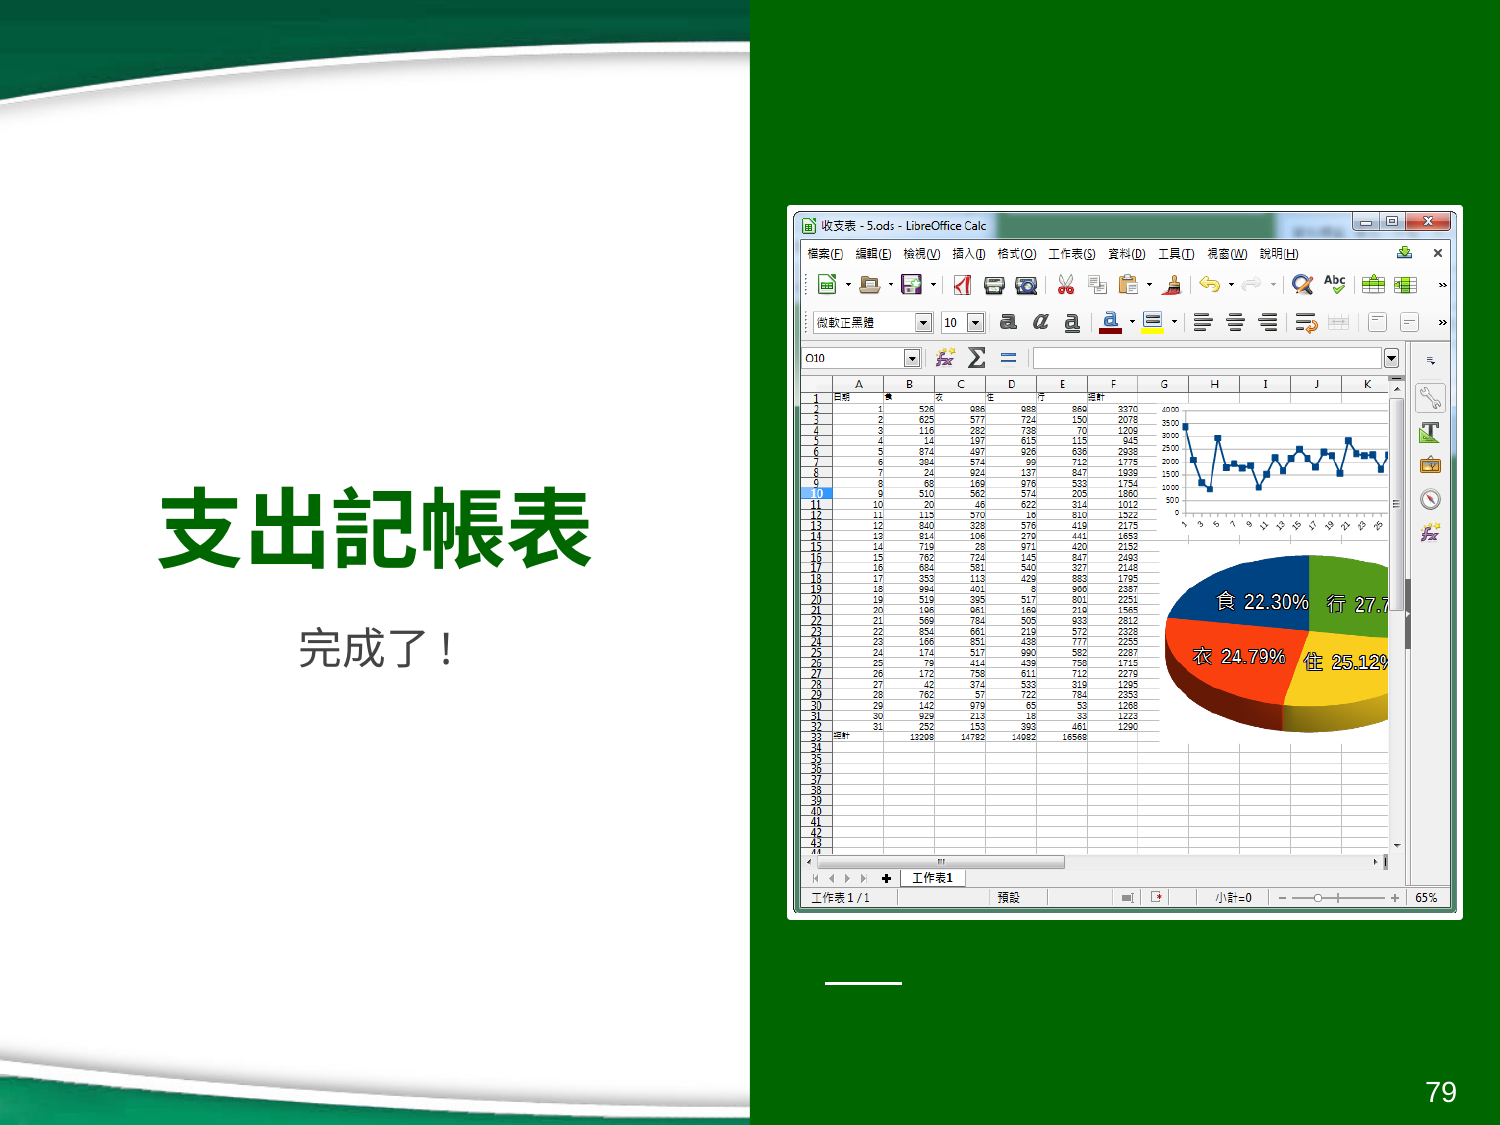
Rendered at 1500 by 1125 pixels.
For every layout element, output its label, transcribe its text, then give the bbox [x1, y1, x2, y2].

picture [0, 0, 749, 1125]
subtitle 完成了! [43, 605, 708, 884]
title 支出記帳表 [43, 251, 708, 594]
slide_number ‹#› [1410, 1056, 1500, 1125]
picture [792, 211, 1458, 914]
